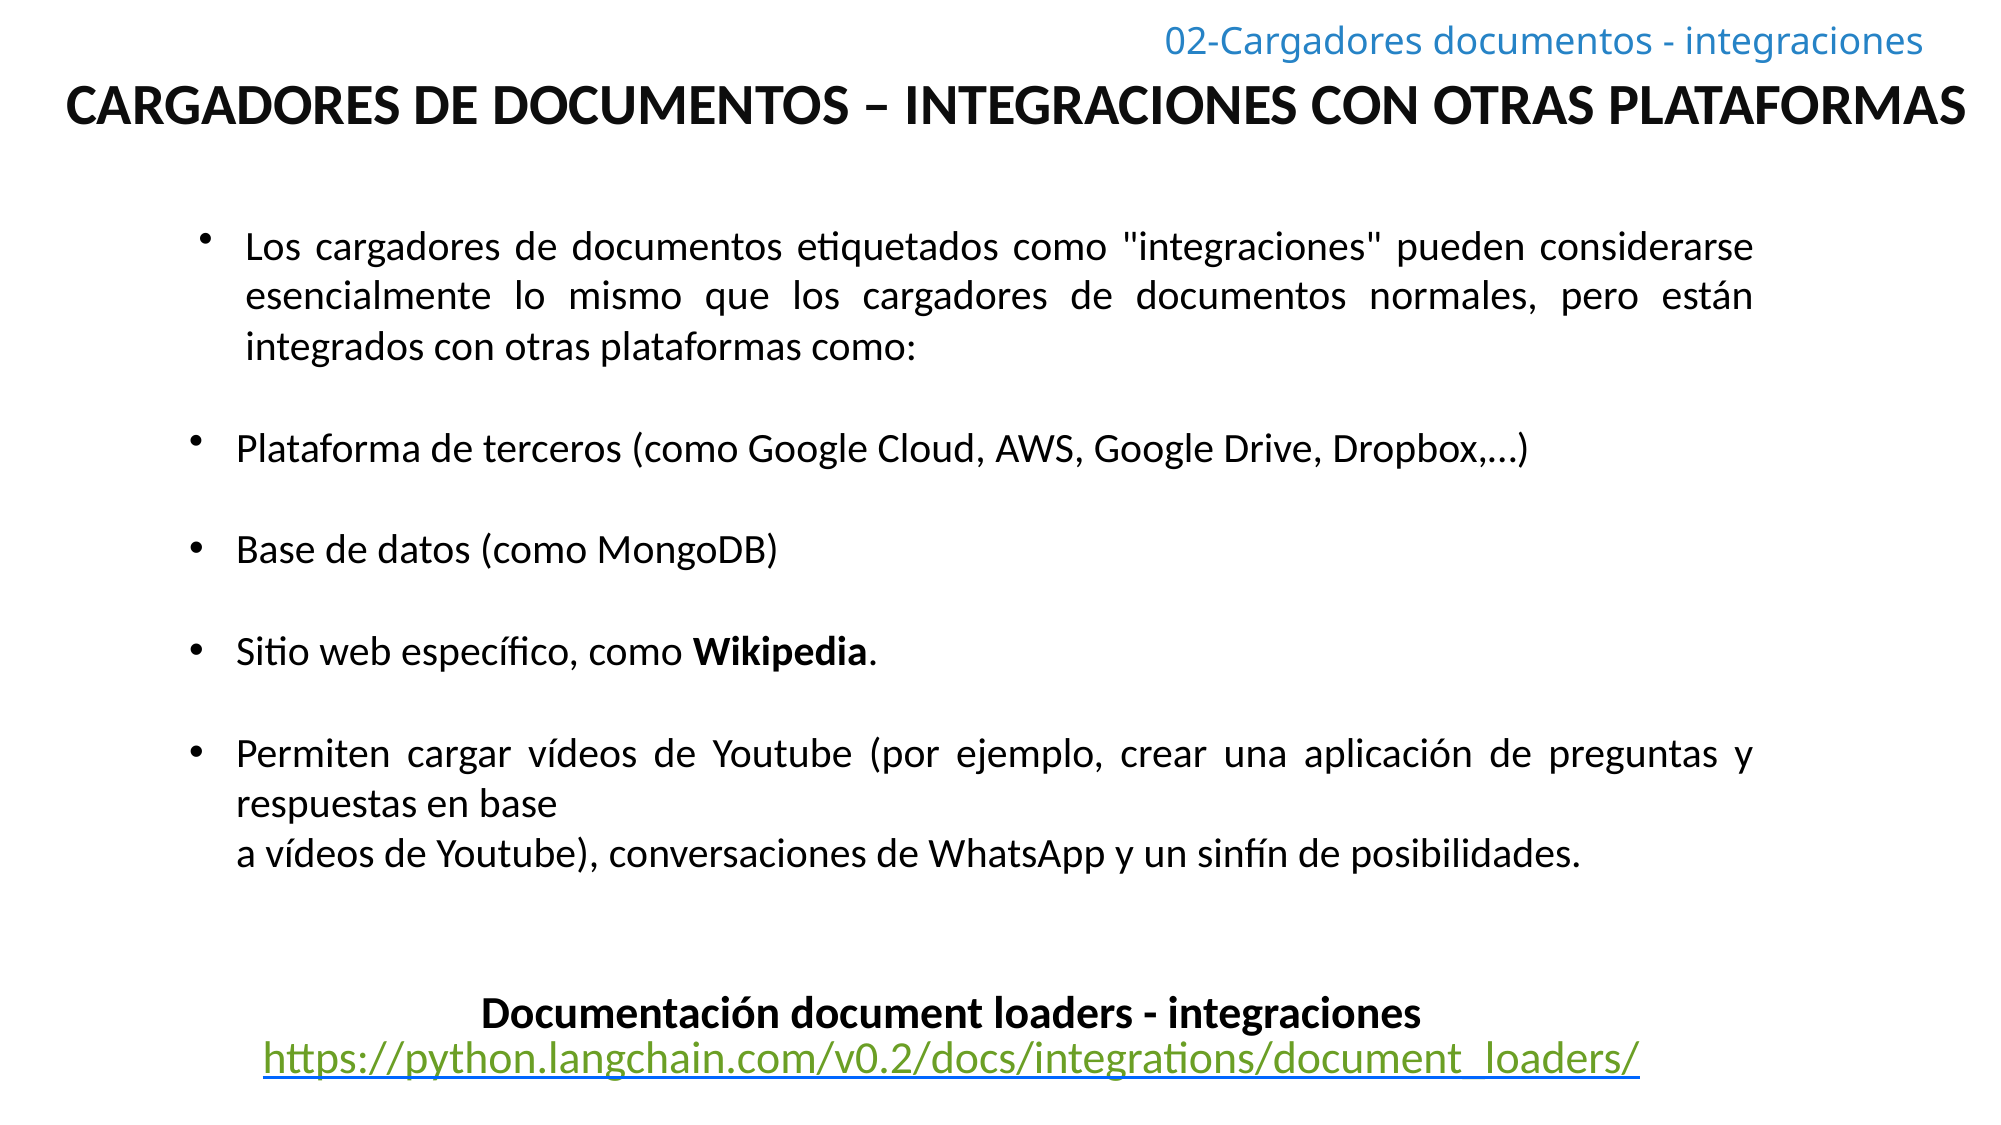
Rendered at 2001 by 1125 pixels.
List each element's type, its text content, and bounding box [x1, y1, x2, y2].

title Cargadores de documentos – integraciones con otras plataformas [0, 0, 2000, 196]
text_box 02-Cargadores documentos - integraciones [1149, 9, 2000, 70]
text_box Los cargadores de documentos etiquetados como "integraciones" pueden considerarse esencialmente lo mismo que los cargadores de documentos normales, pero están integrados con otras plataformas como: Plataforma de terceros (como Google Cloud, AWS, Google Drive, Dropbox,…) Base de datos (como MongoDB) Sitio web específico, como Wikipedia. Permiten cargar vídeos de Youtube (por ejemplo, crear una aplicación de preguntas y respuestas en base a vídeos de Youtube), conversaciones de WhatsApp y un sinfín de posibilidades. Documentación document loaders - integraciones https://python.langchain.com/v0.2/docs/integrations/document_loaders/ [112, 216, 1829, 1083]
